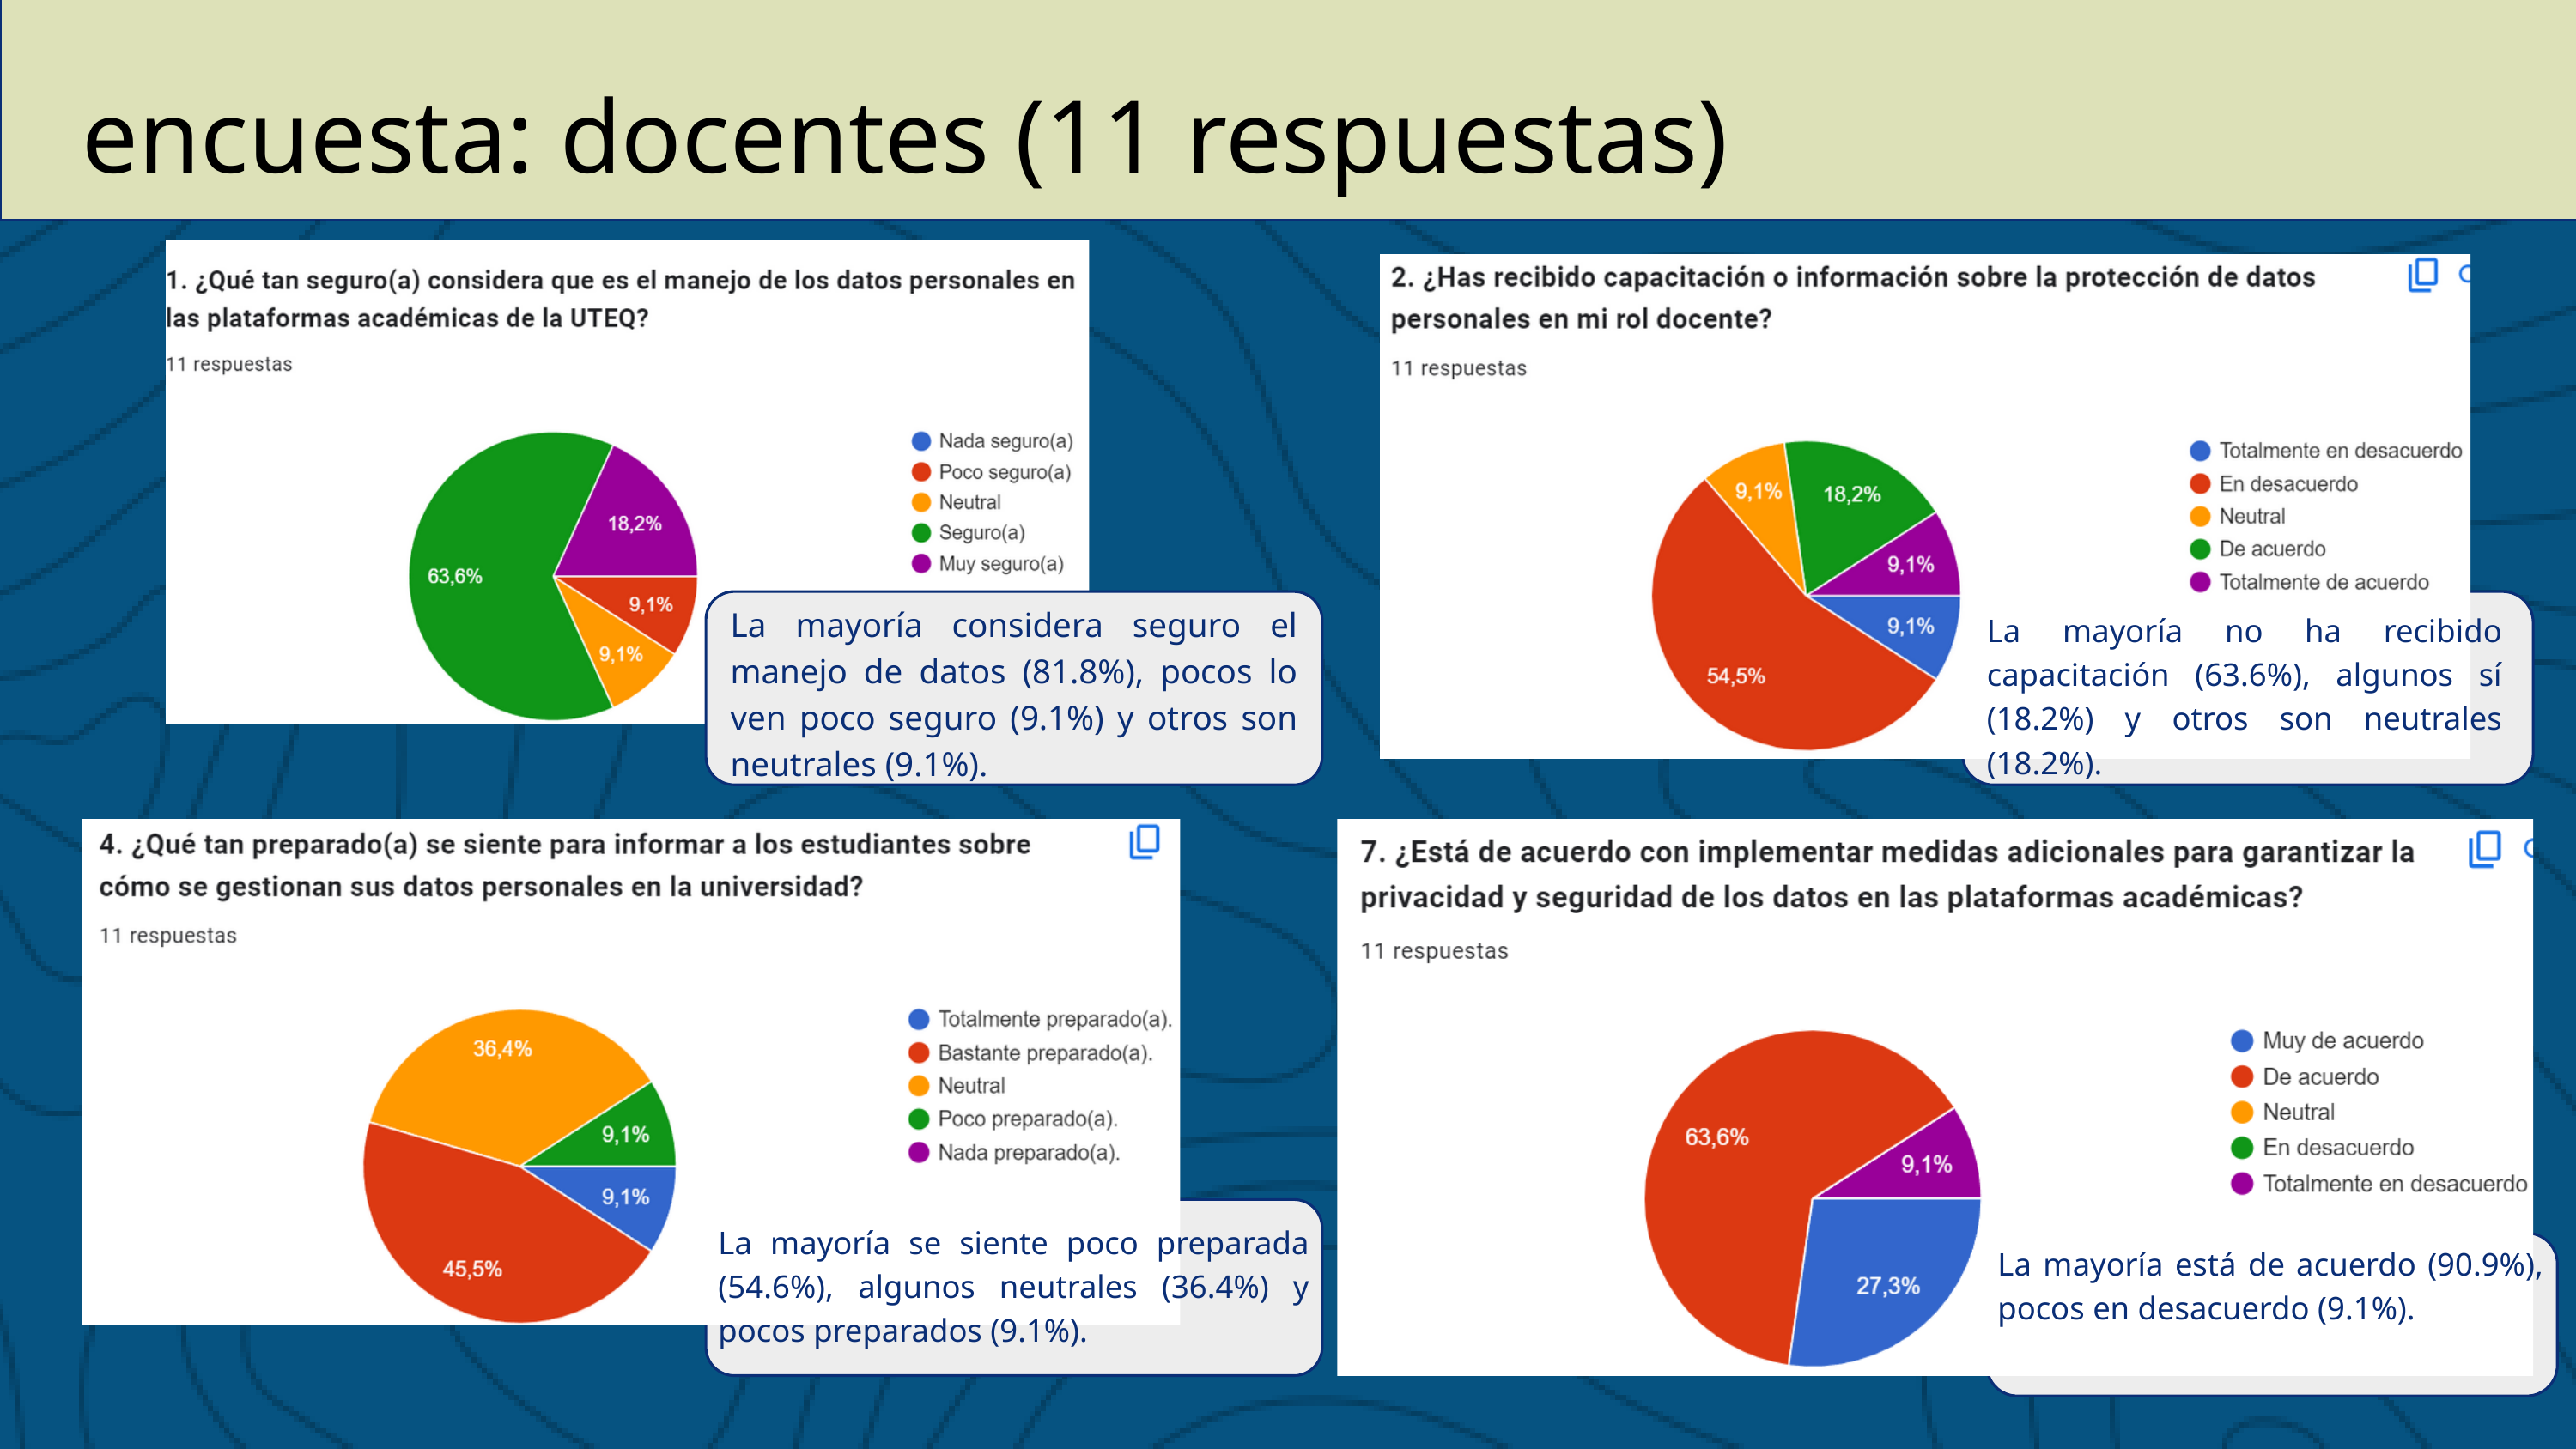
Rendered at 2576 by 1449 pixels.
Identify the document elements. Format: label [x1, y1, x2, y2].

text_box [1962, 591, 2534, 785]
text_box [0, 0, 2576, 221]
text_box [705, 1199, 1323, 1376]
text_box [1337, 819, 2534, 1376]
text_box [1986, 1233, 2558, 1397]
text_box [82, 819, 1181, 1325]
text_box [166, 240, 1090, 724]
text_box [705, 591, 1323, 785]
text_box [0, 230, 2576, 1449]
text_box [1380, 254, 2471, 759]
